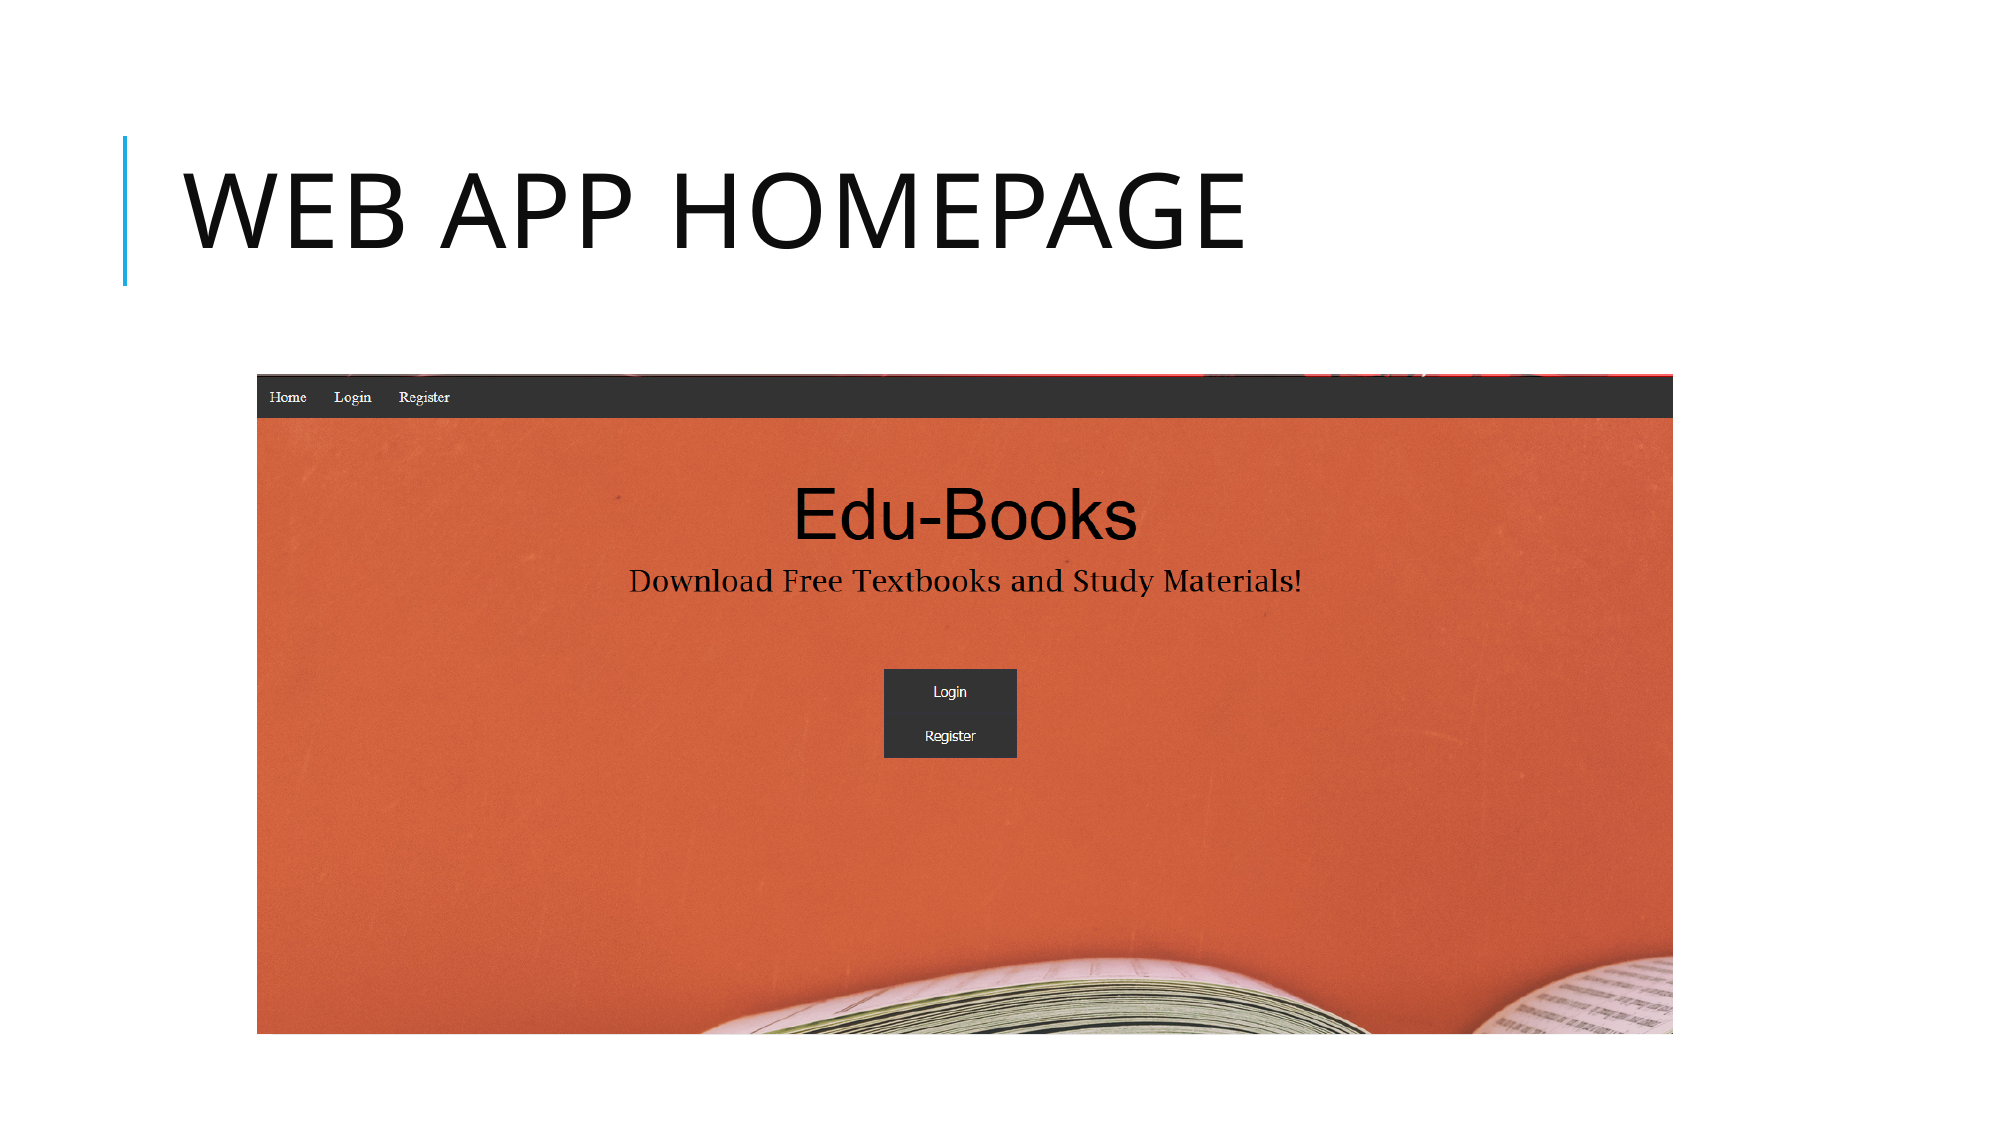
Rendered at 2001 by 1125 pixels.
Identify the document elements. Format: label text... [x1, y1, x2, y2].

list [257, 374, 1674, 1036]
title Web app homepage [168, 96, 1763, 342]
